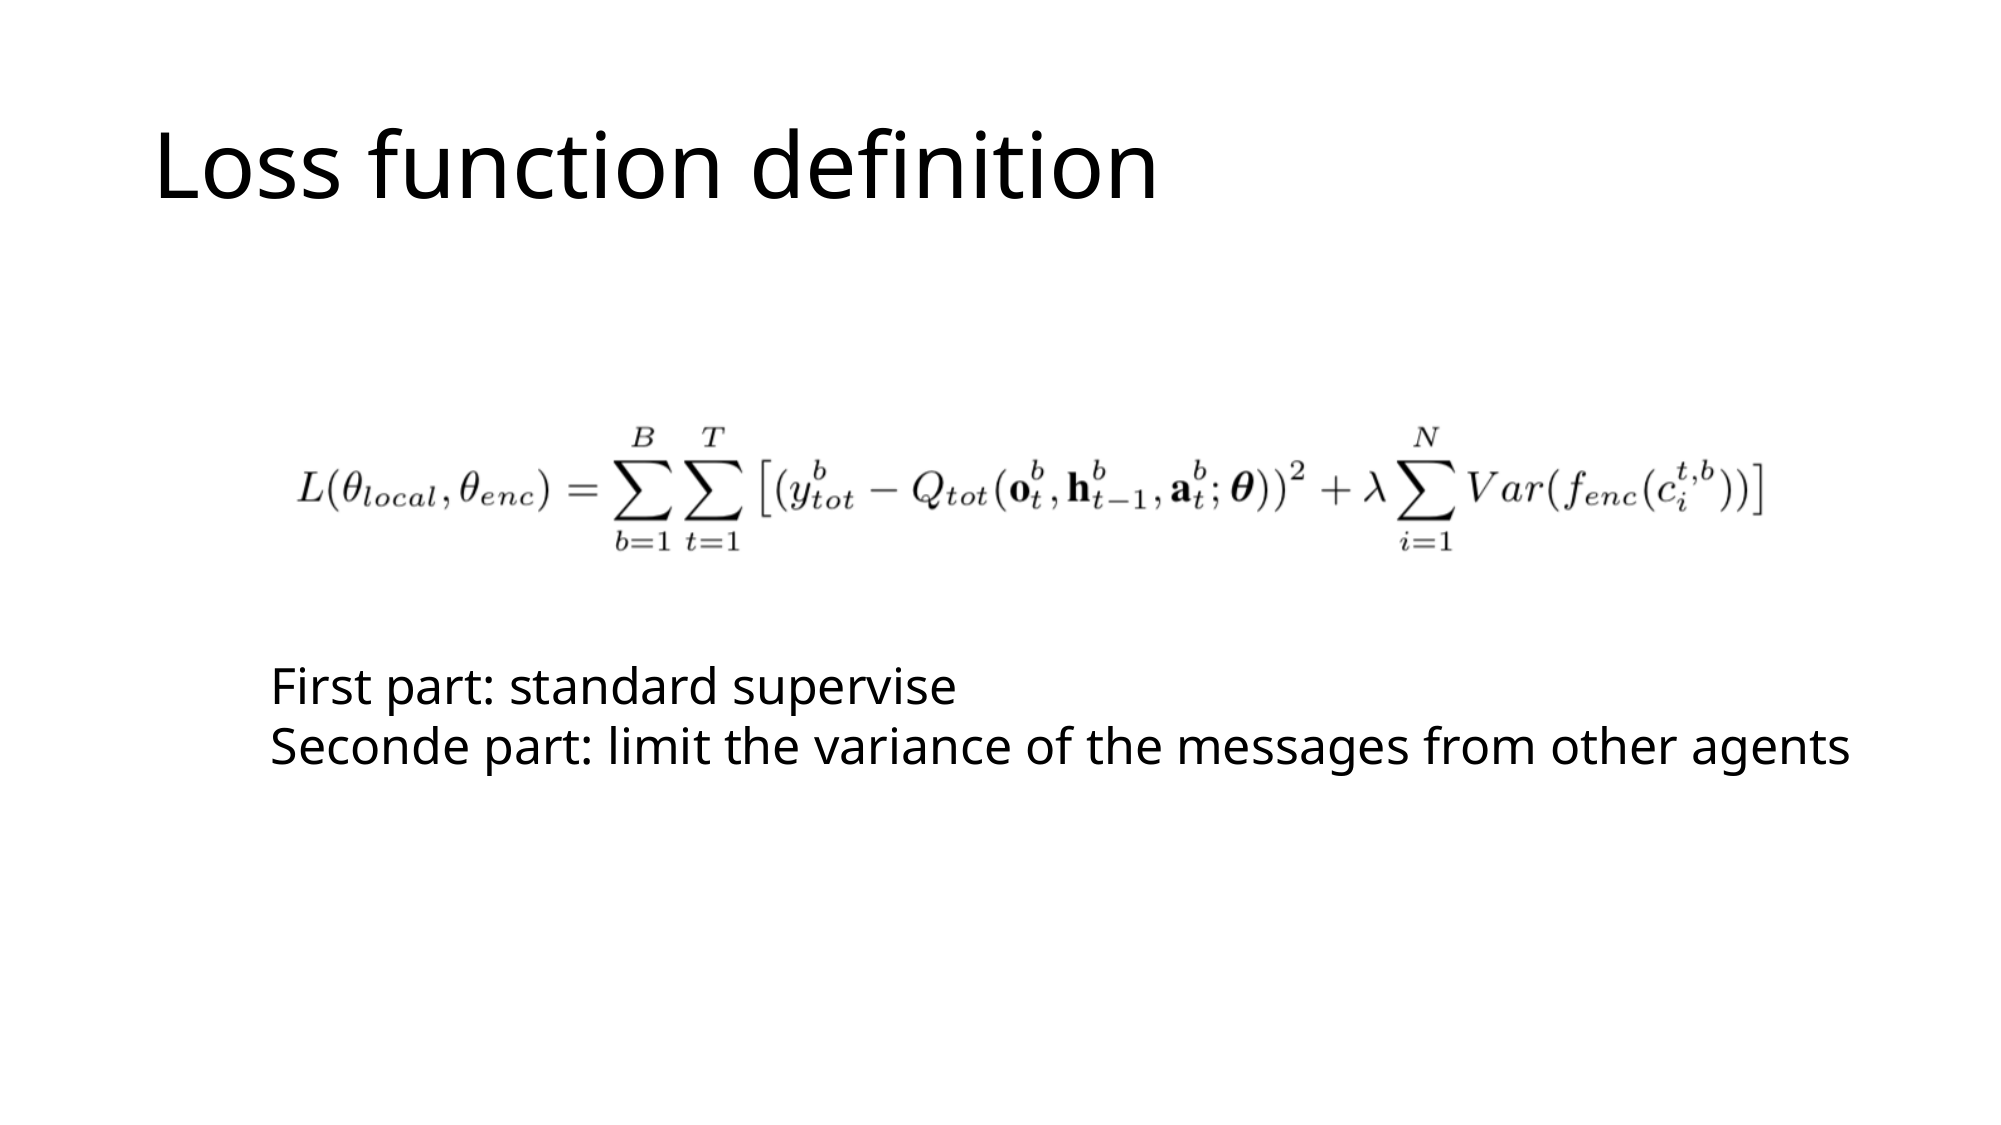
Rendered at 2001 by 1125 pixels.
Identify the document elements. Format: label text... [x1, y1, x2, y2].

text_box First part: standard supervise Seconde part: limit the variance of the messages from other agents [255, 647, 1867, 783]
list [255, 388, 1829, 593]
title Loss function definition [137, 59, 1863, 278]
